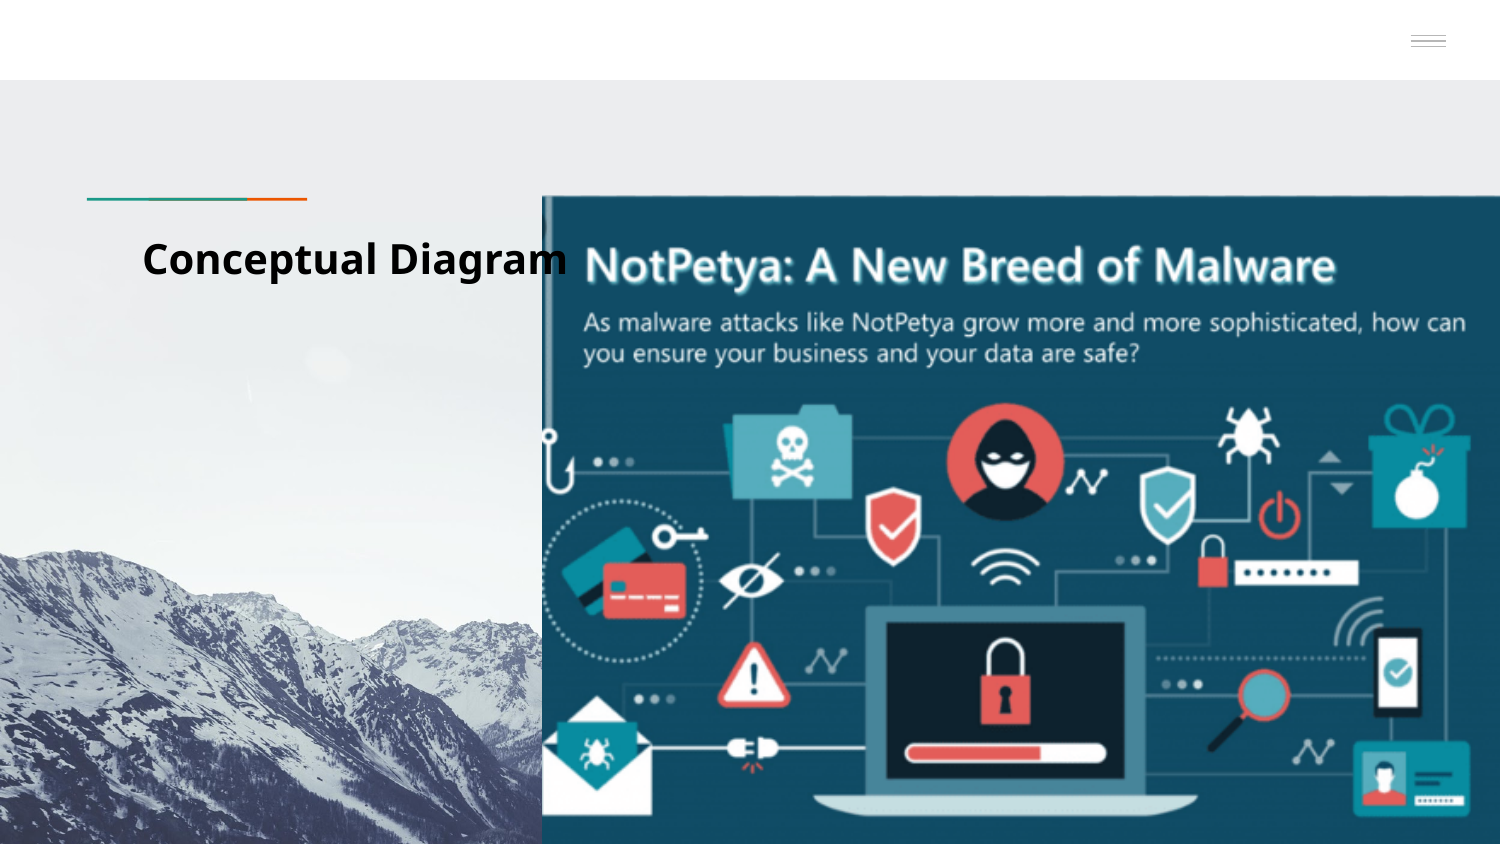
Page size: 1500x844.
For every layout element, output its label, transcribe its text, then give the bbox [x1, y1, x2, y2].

picture [0, 80, 1500, 844]
text_box Conceptual Diagram [127, 225, 536, 290]
